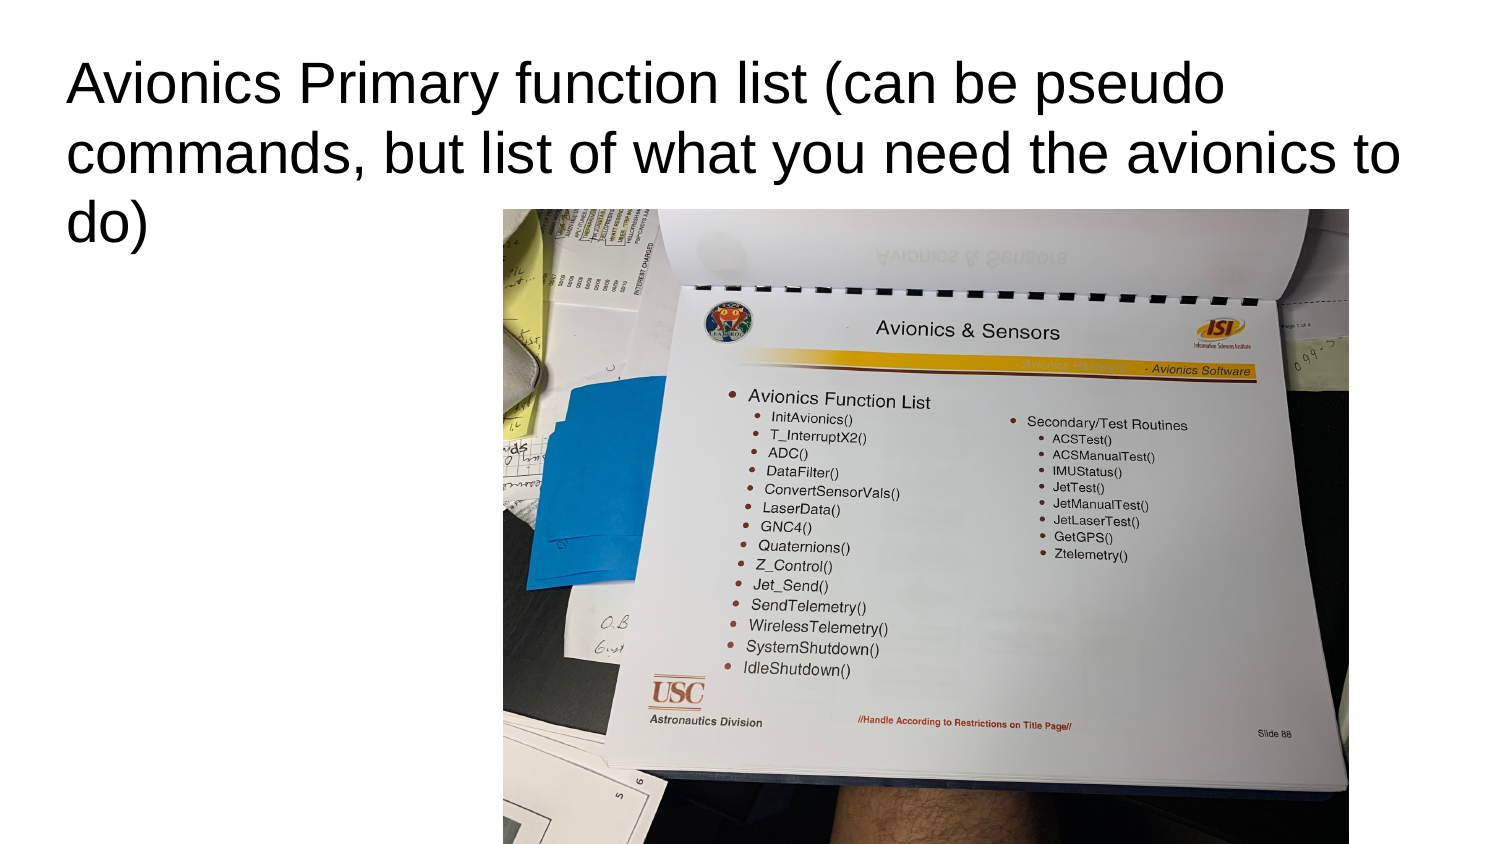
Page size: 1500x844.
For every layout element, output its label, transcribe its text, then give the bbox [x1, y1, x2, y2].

picture [502, 209, 1349, 844]
title Avionics Primary function list (can be pseudo commands, but list of what you need the avionics to do) [51, 29, 1449, 124]
